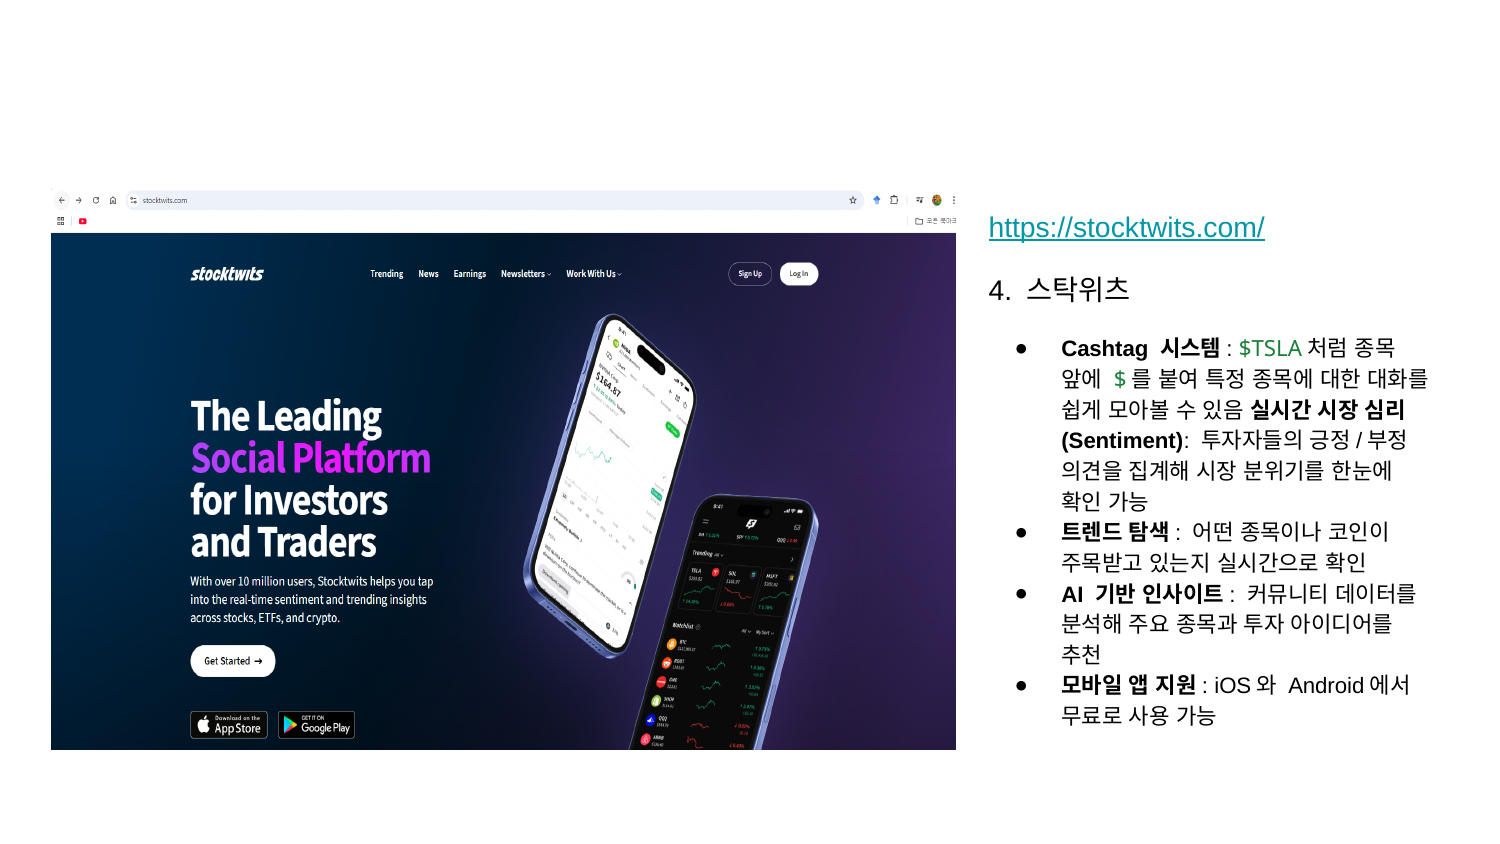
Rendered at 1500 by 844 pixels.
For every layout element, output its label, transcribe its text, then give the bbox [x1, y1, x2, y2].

picture [50, 188, 956, 750]
list https://stocktwits.com/ 4. 스탁위츠 Cashtag 시스템: $TSLA처럼 종목 앞에 $를 붙여 특정 종목에 대한 대화를 쉽게 모아볼 수 있음 실시간 시장 심리(Sentiment): 투자자들의 긍정/부정 의견을 집계해 시장 분위기를 한눈에 확인 가능 트렌드 탐색: 어떤 종목이나 코인이 주목받고 있는지 실시간으로 확인 AI 기반 인사이트: 커뮤니티 데이터를 분석해 주요 종목과 투자 아이디어를 추천 모바일 앱 지원: iOS와 Android에서 무료로 사용 가능 [973, 189, 1449, 750]
